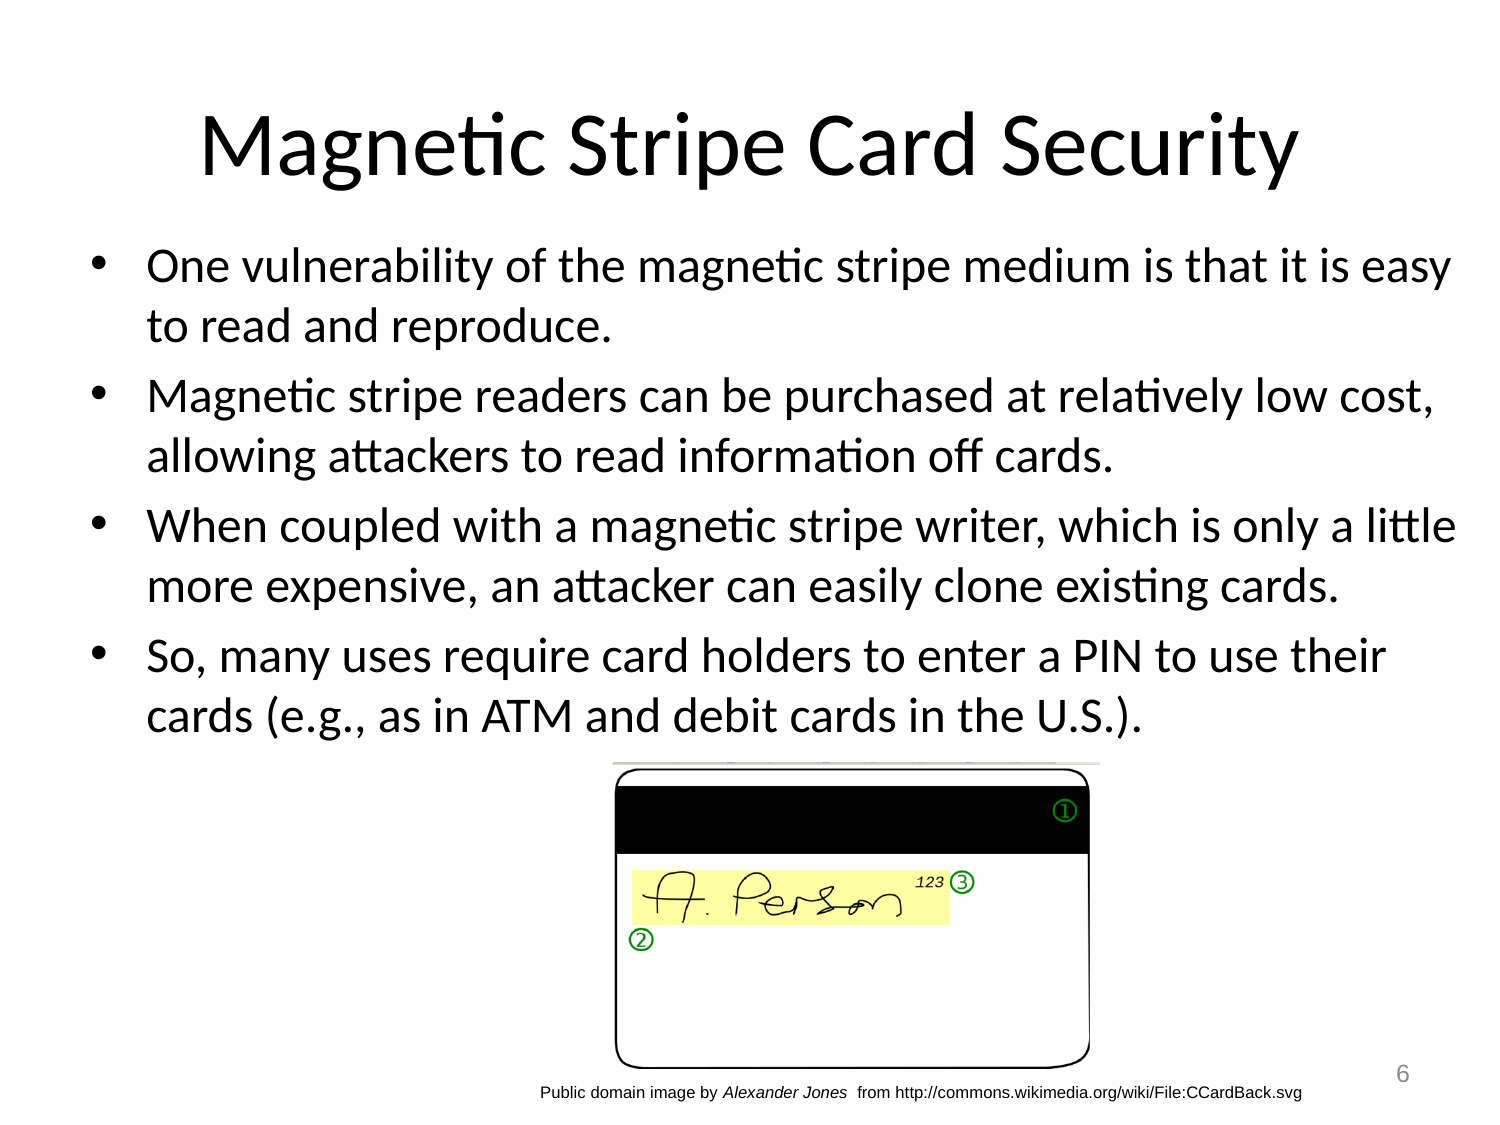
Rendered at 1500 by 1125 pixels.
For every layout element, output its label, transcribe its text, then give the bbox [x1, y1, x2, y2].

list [612, 762, 1101, 1076]
list One vulnerability of the magnetic stripe medium is that it is easy to read and reproduce. Magnetic stripe readers can be purchased at relatively low cost, allowing attackers to read information off cards. When coupled with a magnetic stripe writer, which is only a little more expensive, an attacker can easily clone existing cards. So, many uses require card holders to enter a PIN to use their cards (e.g., as in ATM and debit cards in the U.S.). [74, 224, 1476, 763]
text_box Public domain image by Alexander Jones from http://commons.wikimedia.org/wiki/File:CCardBack.svg [525, 1074, 1319, 1110]
slide_number 6 [1104, 1042, 1425, 1103]
title Magnetic Stripe Card Security [74, 44, 1426, 224]
